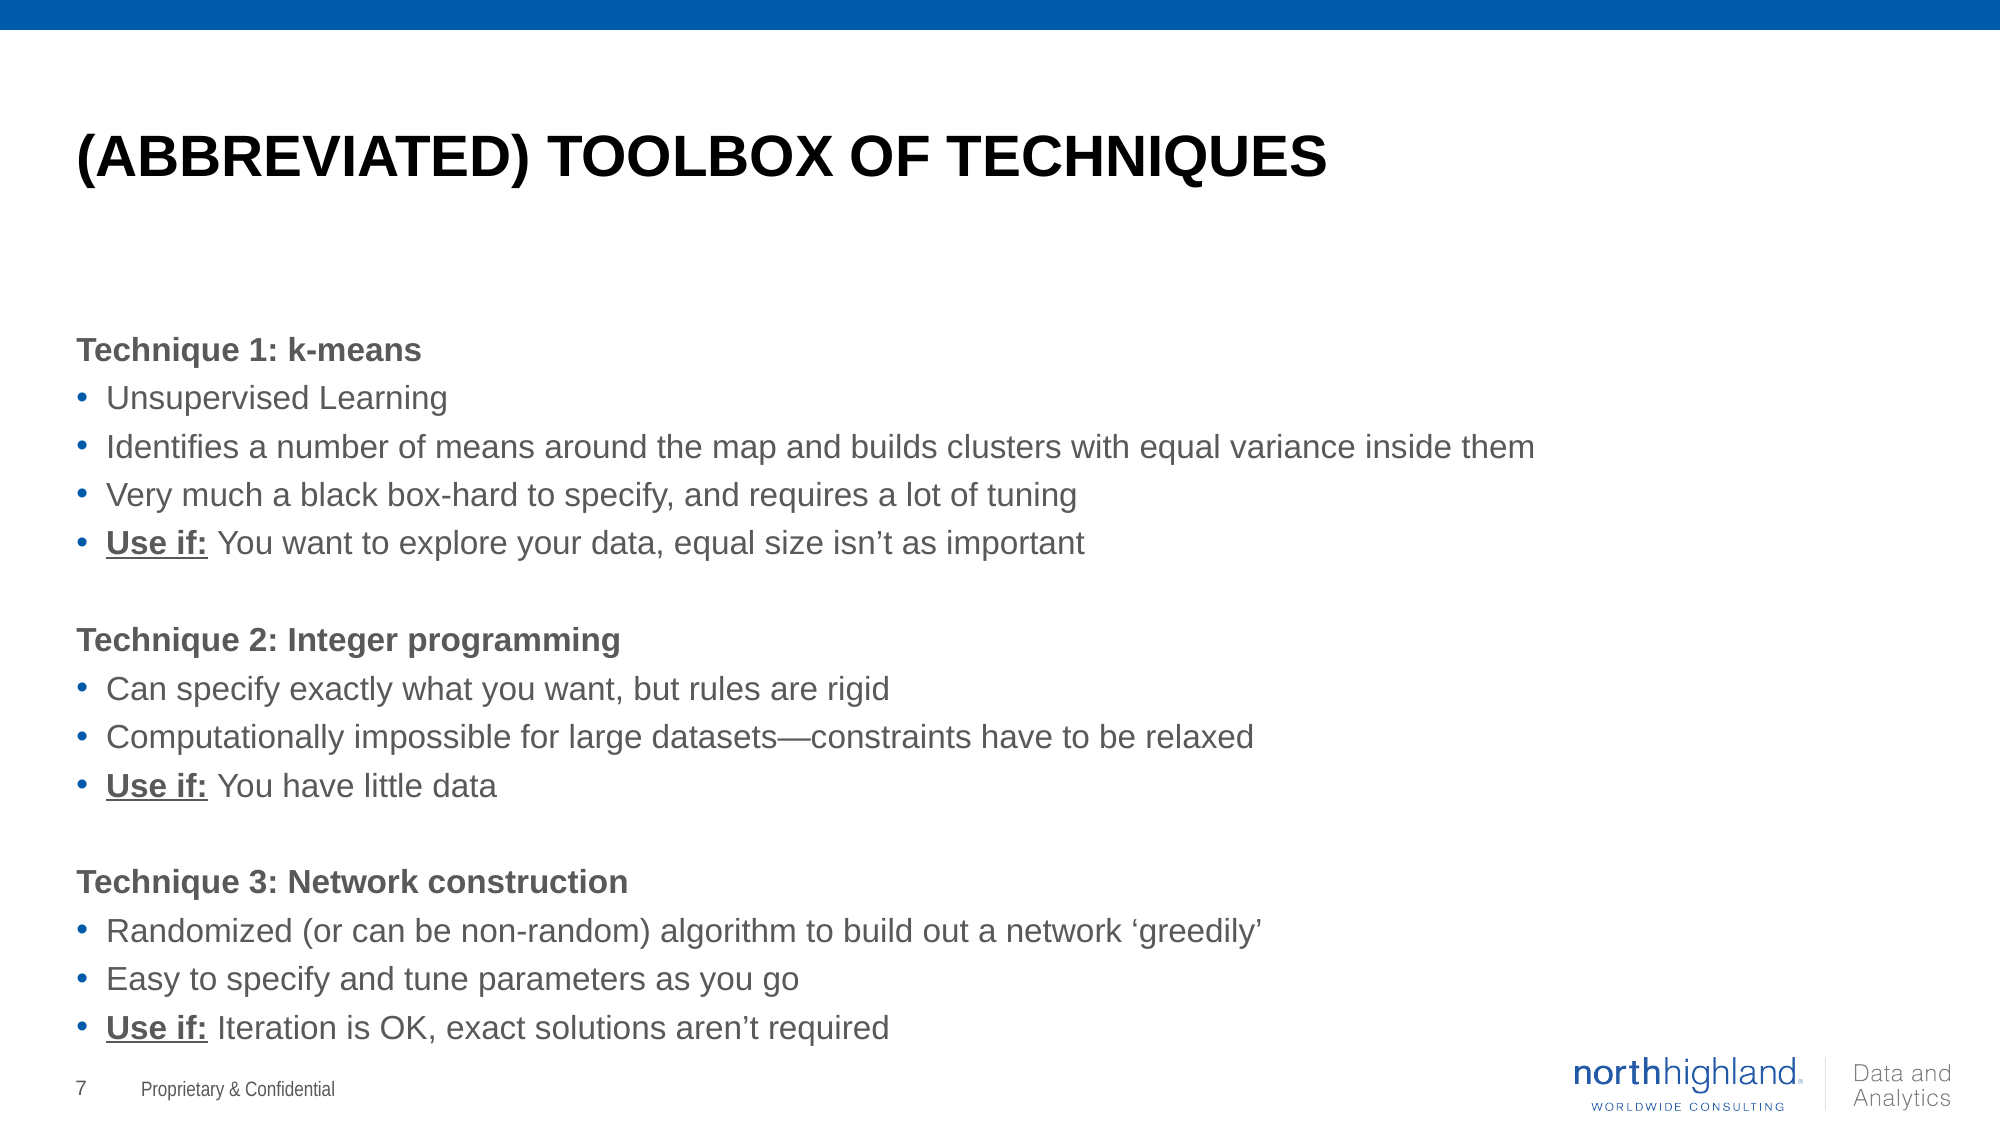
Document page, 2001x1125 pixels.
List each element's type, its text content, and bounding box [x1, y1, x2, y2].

list Technique 1: k-means Unsupervised Learning Identifies a number of means around the map and builds clusters with equal variance inside them Very much a black box-hard to specify, and requires a lot of tuning Use if: You want to explore your data, equal size isn’t as important Technique 2: Integer programming Can specify exactly what you want, but rules are rigid Computationally impossible for large datasets—constraints have to be relaxed Use if: You have little data Technique 3: Network construction Randomized (or can be non-random) algorithm to build out a network ‘greedily’ Easy to specify and tune parameters as you go Use if: Iteration is OK, exact solutions aren’t required [76, 324, 1613, 1049]
picture [1575, 1057, 1950, 1111]
title (abbreviated) Toolbox of techniques [76, 49, 1613, 267]
